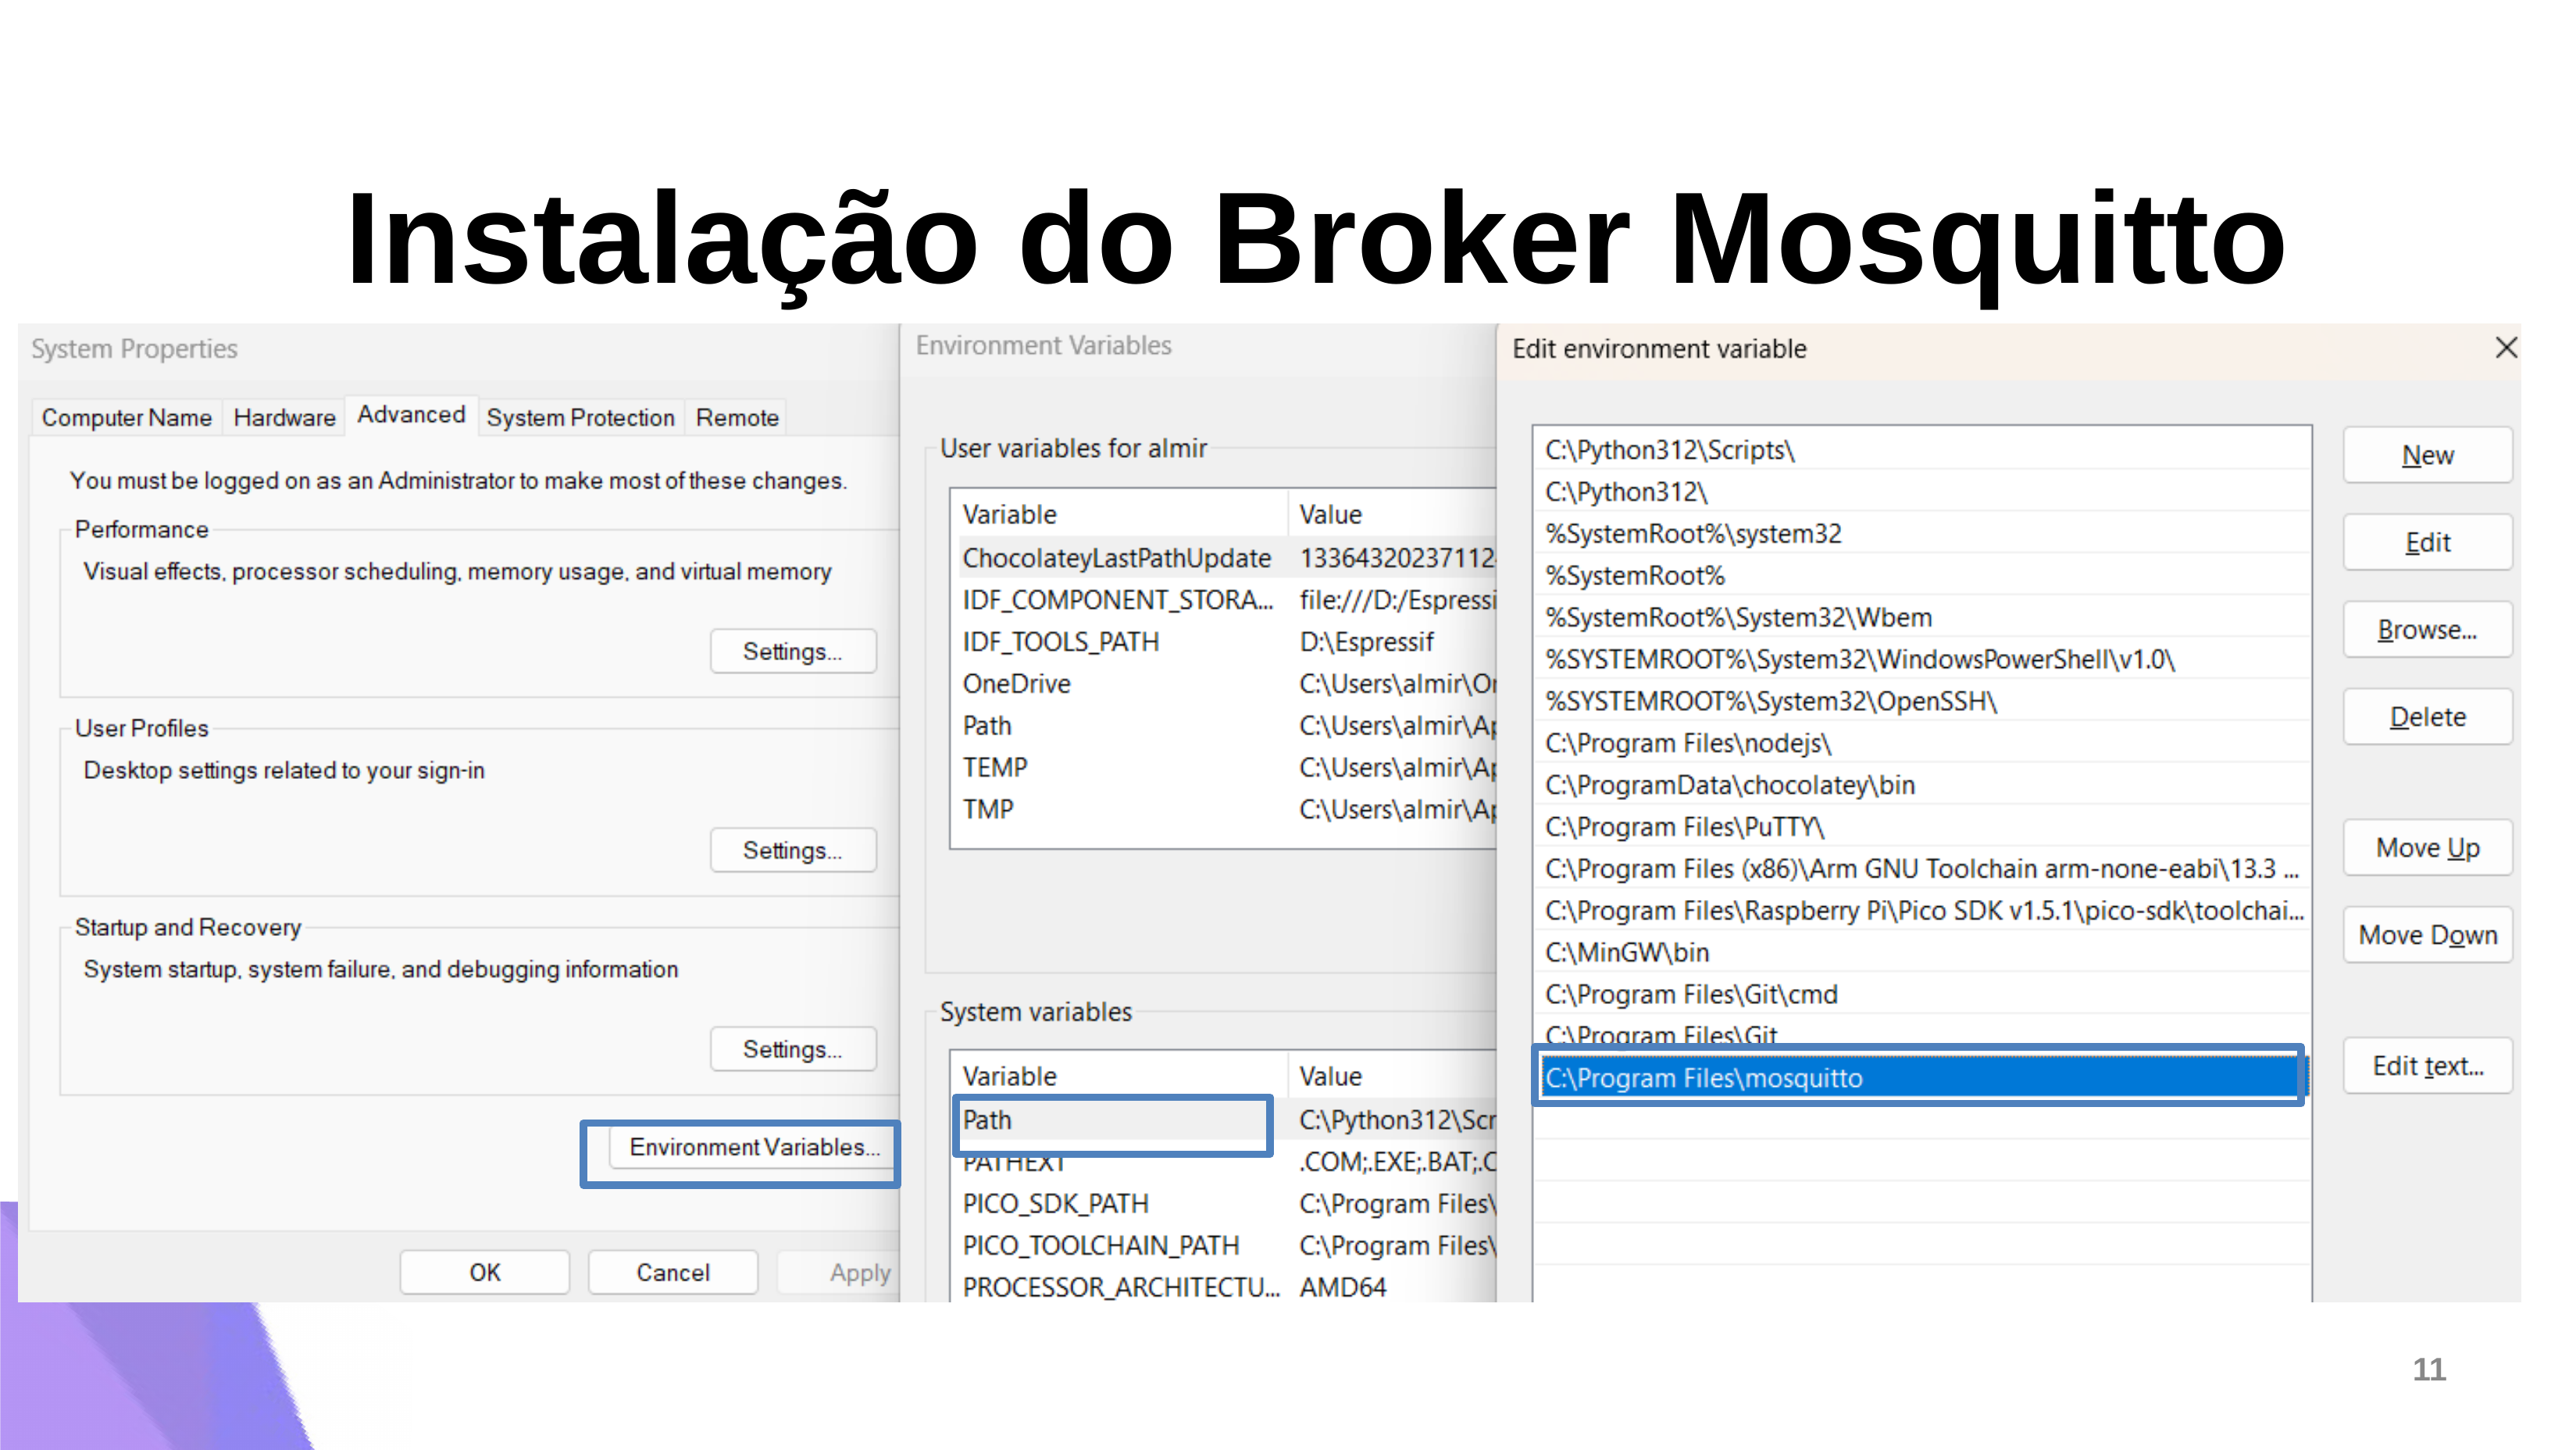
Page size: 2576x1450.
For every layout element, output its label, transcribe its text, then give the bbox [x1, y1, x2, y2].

text_box Instalação do Broker Mosquitto [200, 147, 2436, 296]
picture [0, 323, 2521, 1450]
slide_number 11 [1854, 1348, 2447, 1388]
